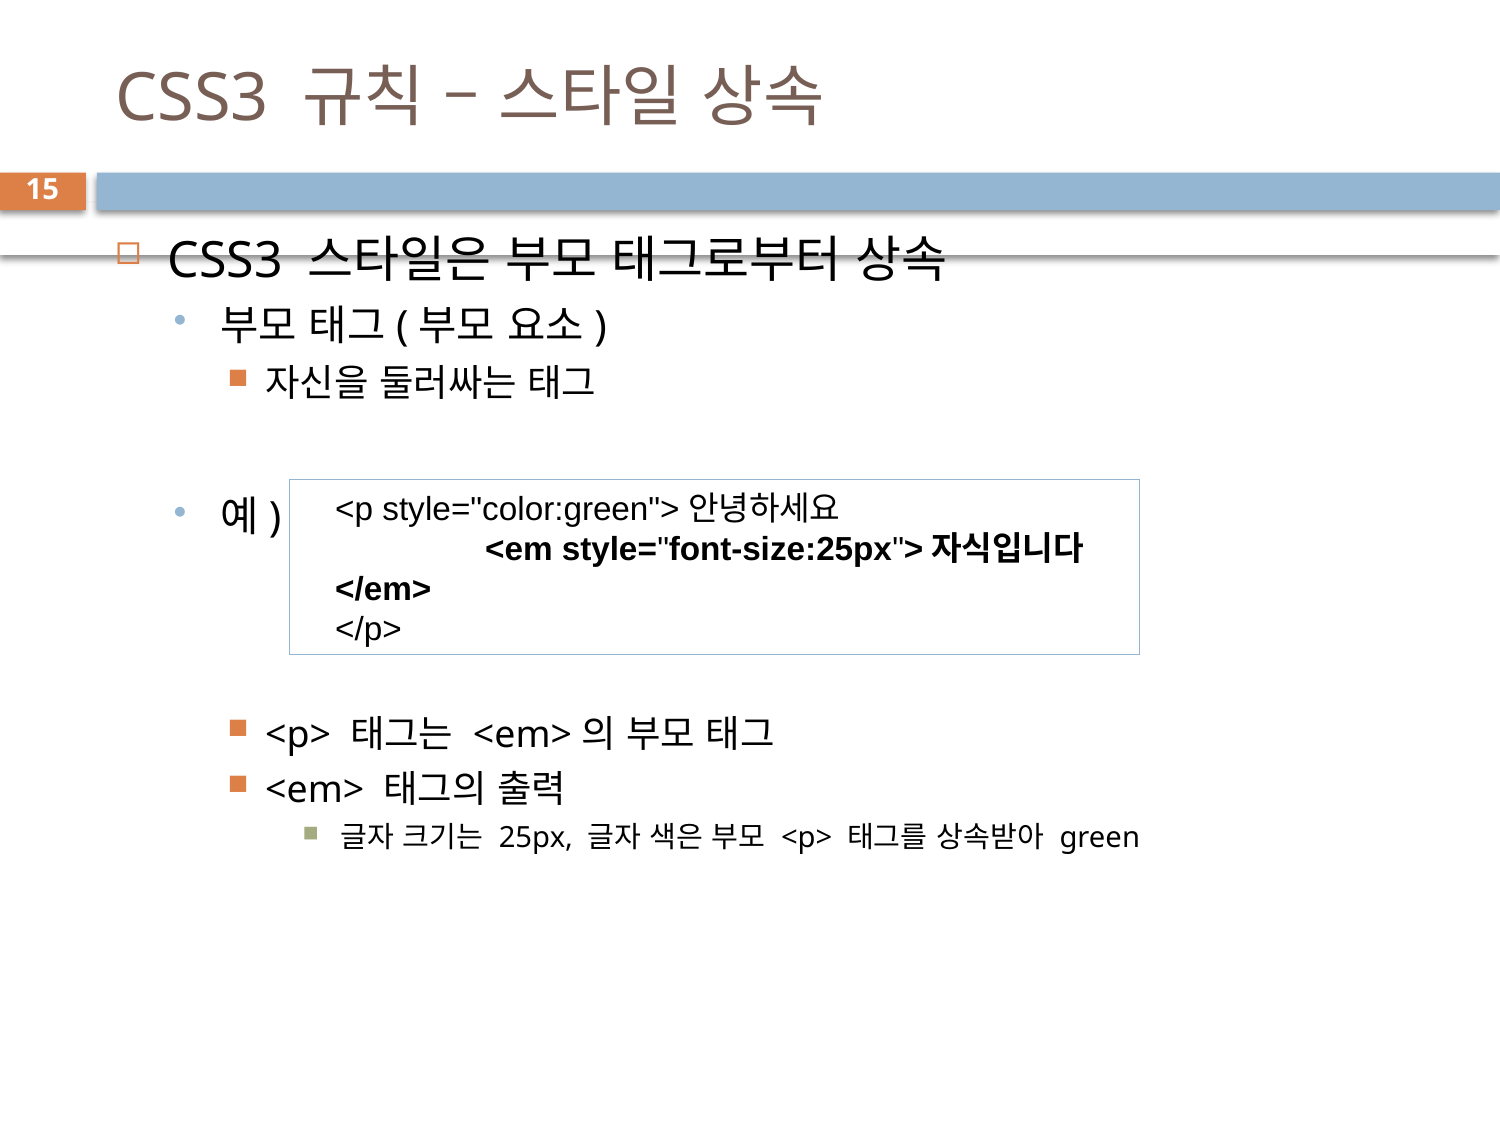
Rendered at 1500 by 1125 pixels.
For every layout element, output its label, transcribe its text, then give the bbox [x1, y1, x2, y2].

title CSS3 규칙 – 스타일 상속 [100, 37, 1438, 149]
slide_number 15 [0, 170, 87, 211]
list CSS3 스타일은 부모 태그로부터 상속 부모 태그(부모 요소) 자신을 둘러싸는 태그 예) <p> 태그는 <em>의 부모 태그 <em> 태그의 출력 글자 크기는 25px, 글자 색은 부모 <p> 태그를 상속받아 green [100, 219, 1438, 1047]
text_box <p style="color:green">안녕하세요 <em style="font-size:25px">자식입니다</em> </p> [289, 479, 1140, 655]
